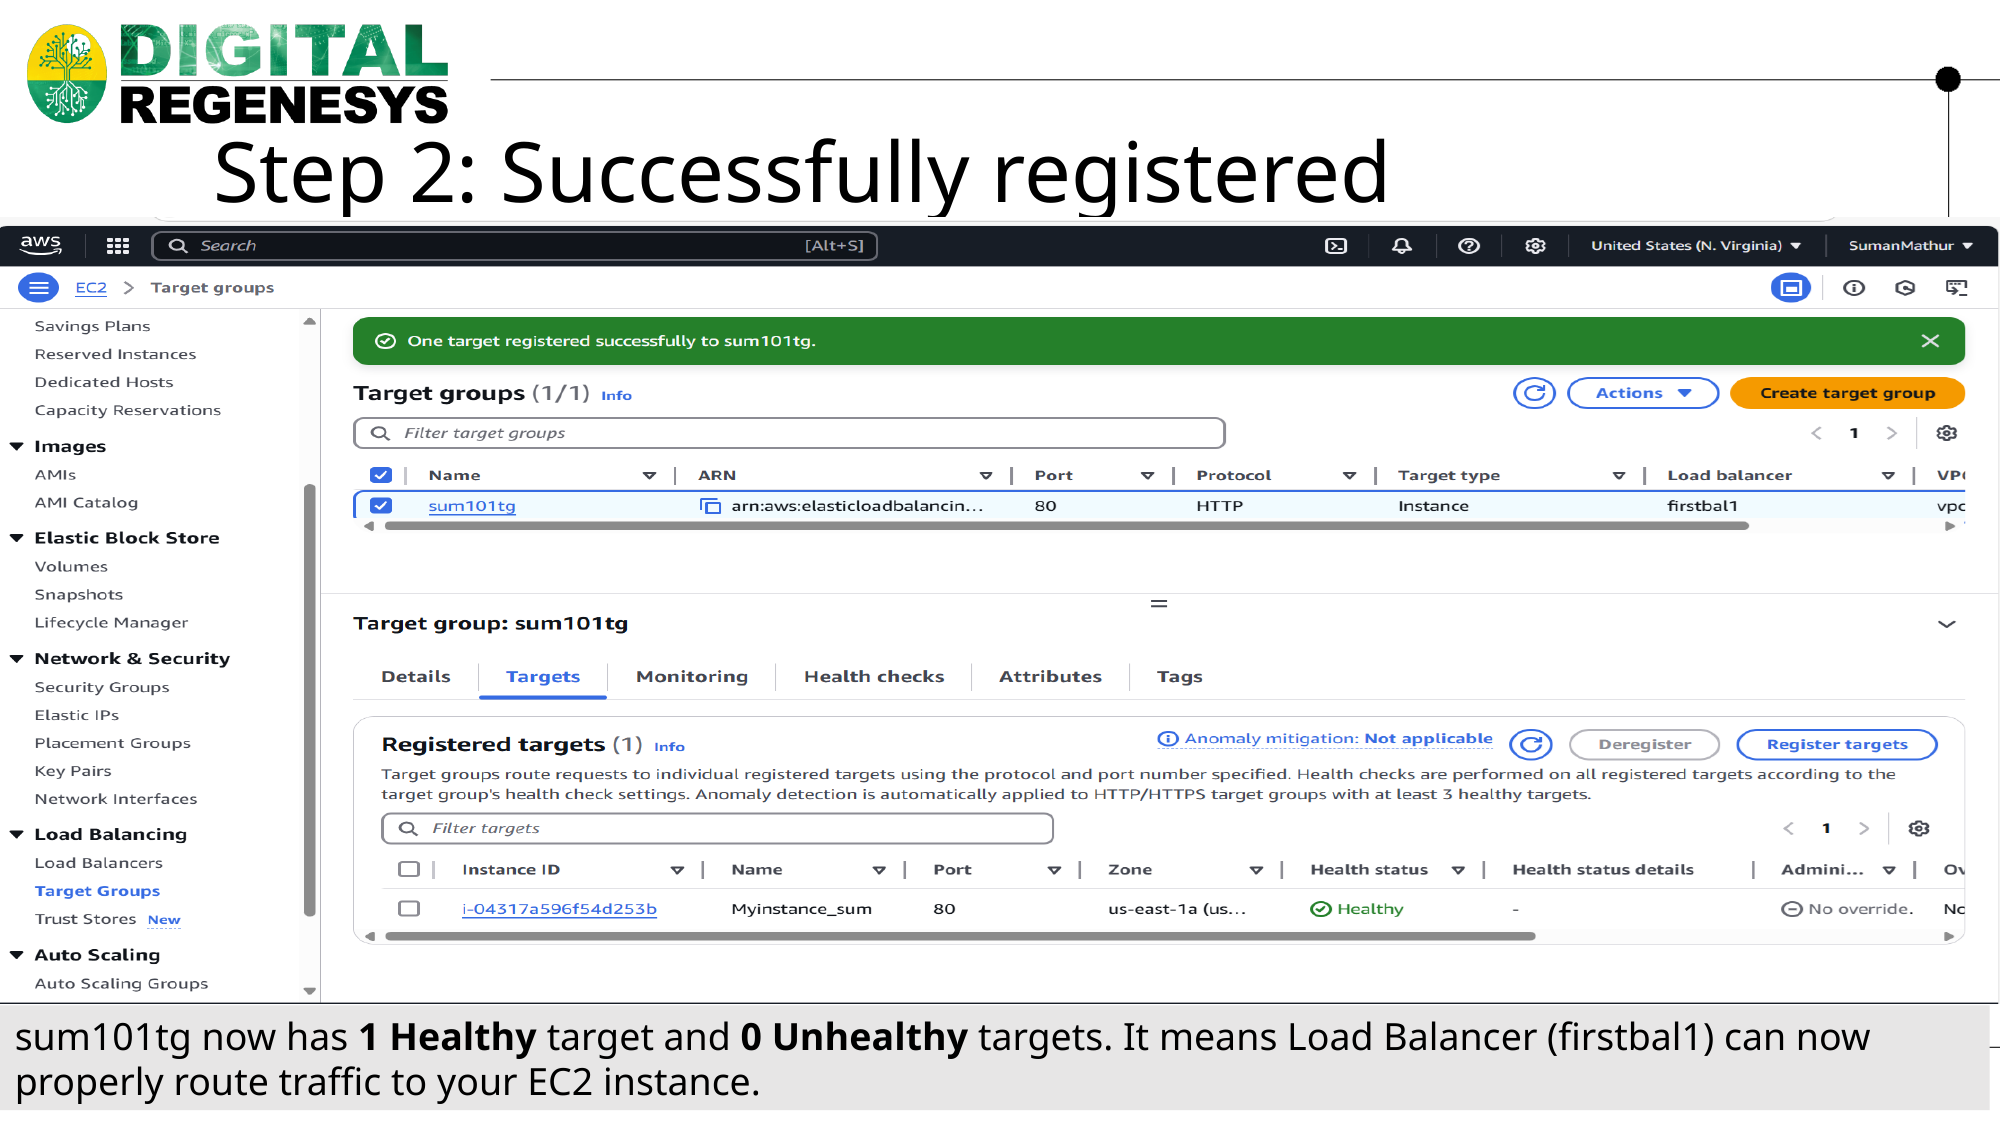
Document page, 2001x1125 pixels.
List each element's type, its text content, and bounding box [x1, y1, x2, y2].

title Step 2: Successfully registered [198, 66, 2000, 217]
text_box sum101tg now has 1 Healthy target and 0 Unhealthy targets. It means Load Balancer (firstbal1) can now properly route traffic to your EC2 instance. [0, 1005, 1990, 1111]
picture [0, 217, 2000, 1004]
picture [17, 18, 457, 128]
